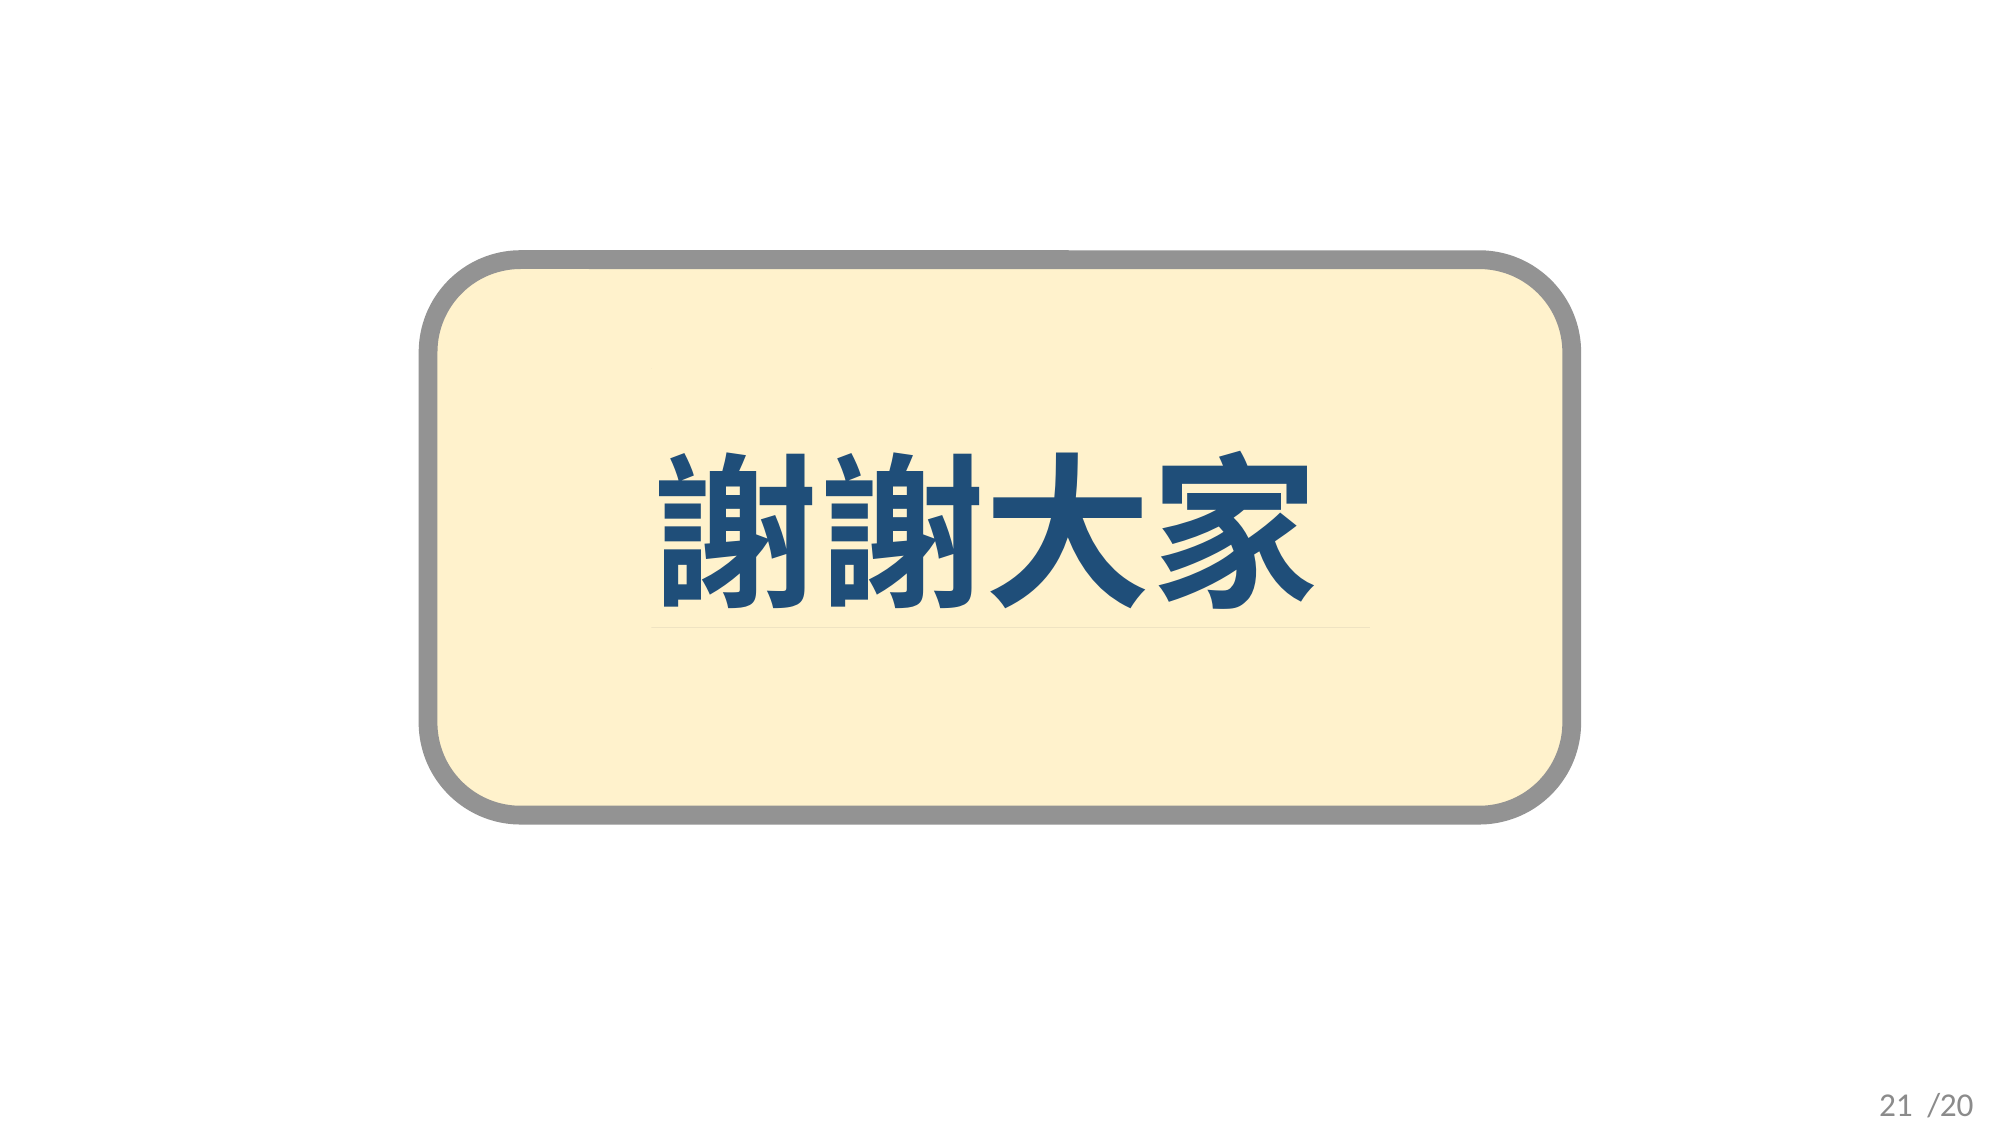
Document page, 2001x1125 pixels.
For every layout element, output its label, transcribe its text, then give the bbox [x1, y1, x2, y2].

text_box [426, 258, 1573, 817]
slide_number 20 [1477, 1072, 1928, 1125]
footer /20 [1928, 1072, 2000, 1125]
